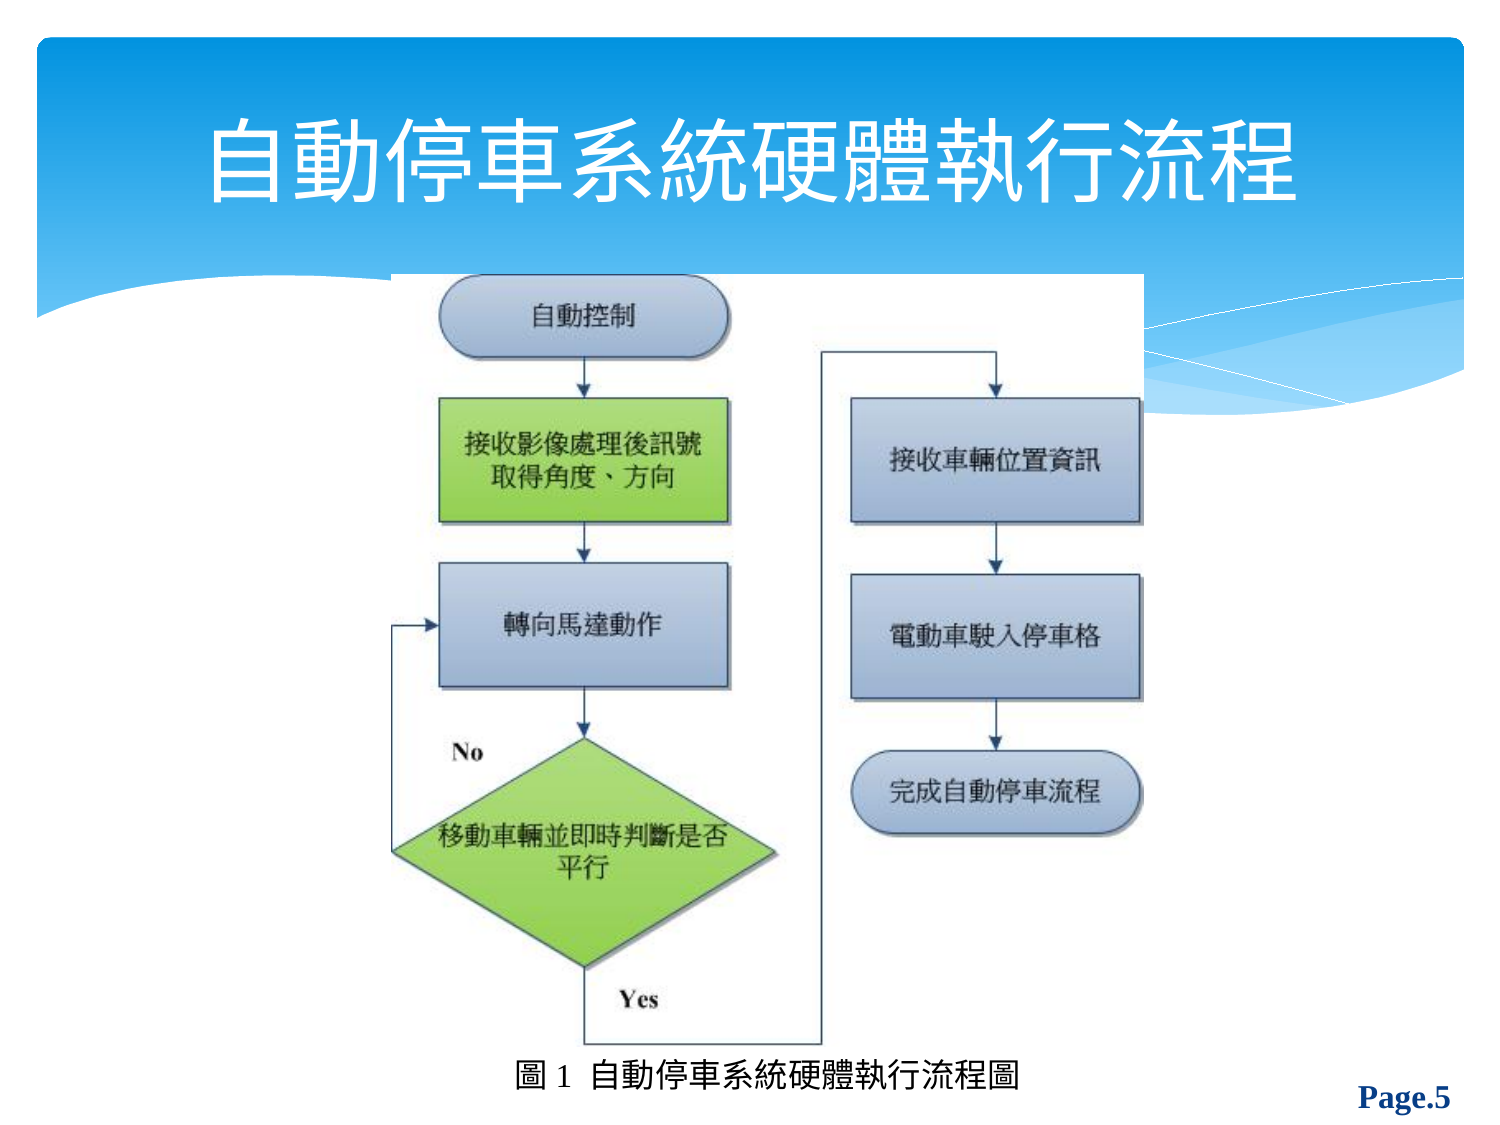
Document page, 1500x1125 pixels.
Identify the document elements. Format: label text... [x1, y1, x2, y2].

text_box 圖1 自動停車系統硬體執行流程圖 [442, 1059, 1093, 1102]
slide_number Page.5 [1309, 1065, 1500, 1125]
title 自動停車系統硬體執行流程 [75, 55, 1425, 261]
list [391, 274, 1145, 1048]
